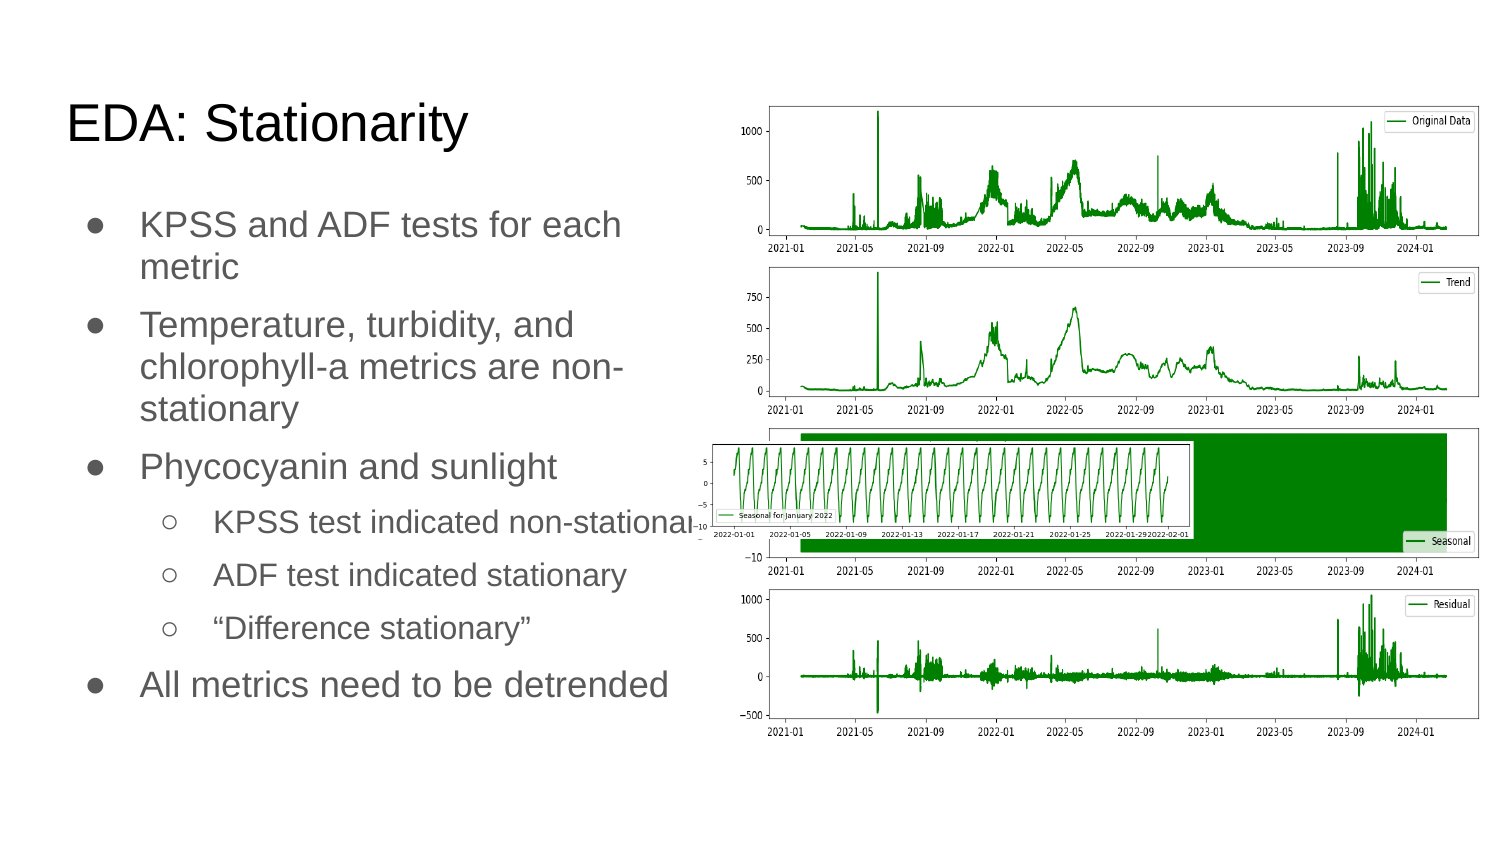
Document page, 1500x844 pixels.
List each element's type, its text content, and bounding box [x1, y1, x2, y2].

title EDA: Stationarity [51, 72, 1449, 167]
picture [691, 97, 1484, 747]
list KPSS and ADF tests for each metric Temperature, turbidity, and chlorophyll-a metrics are non-stationary Phycocyanin and sunlight KPSS test indicated non-stationary ADF test indicated stationary “Difference stationary” All metrics need to be detrended [51, 189, 727, 750]
